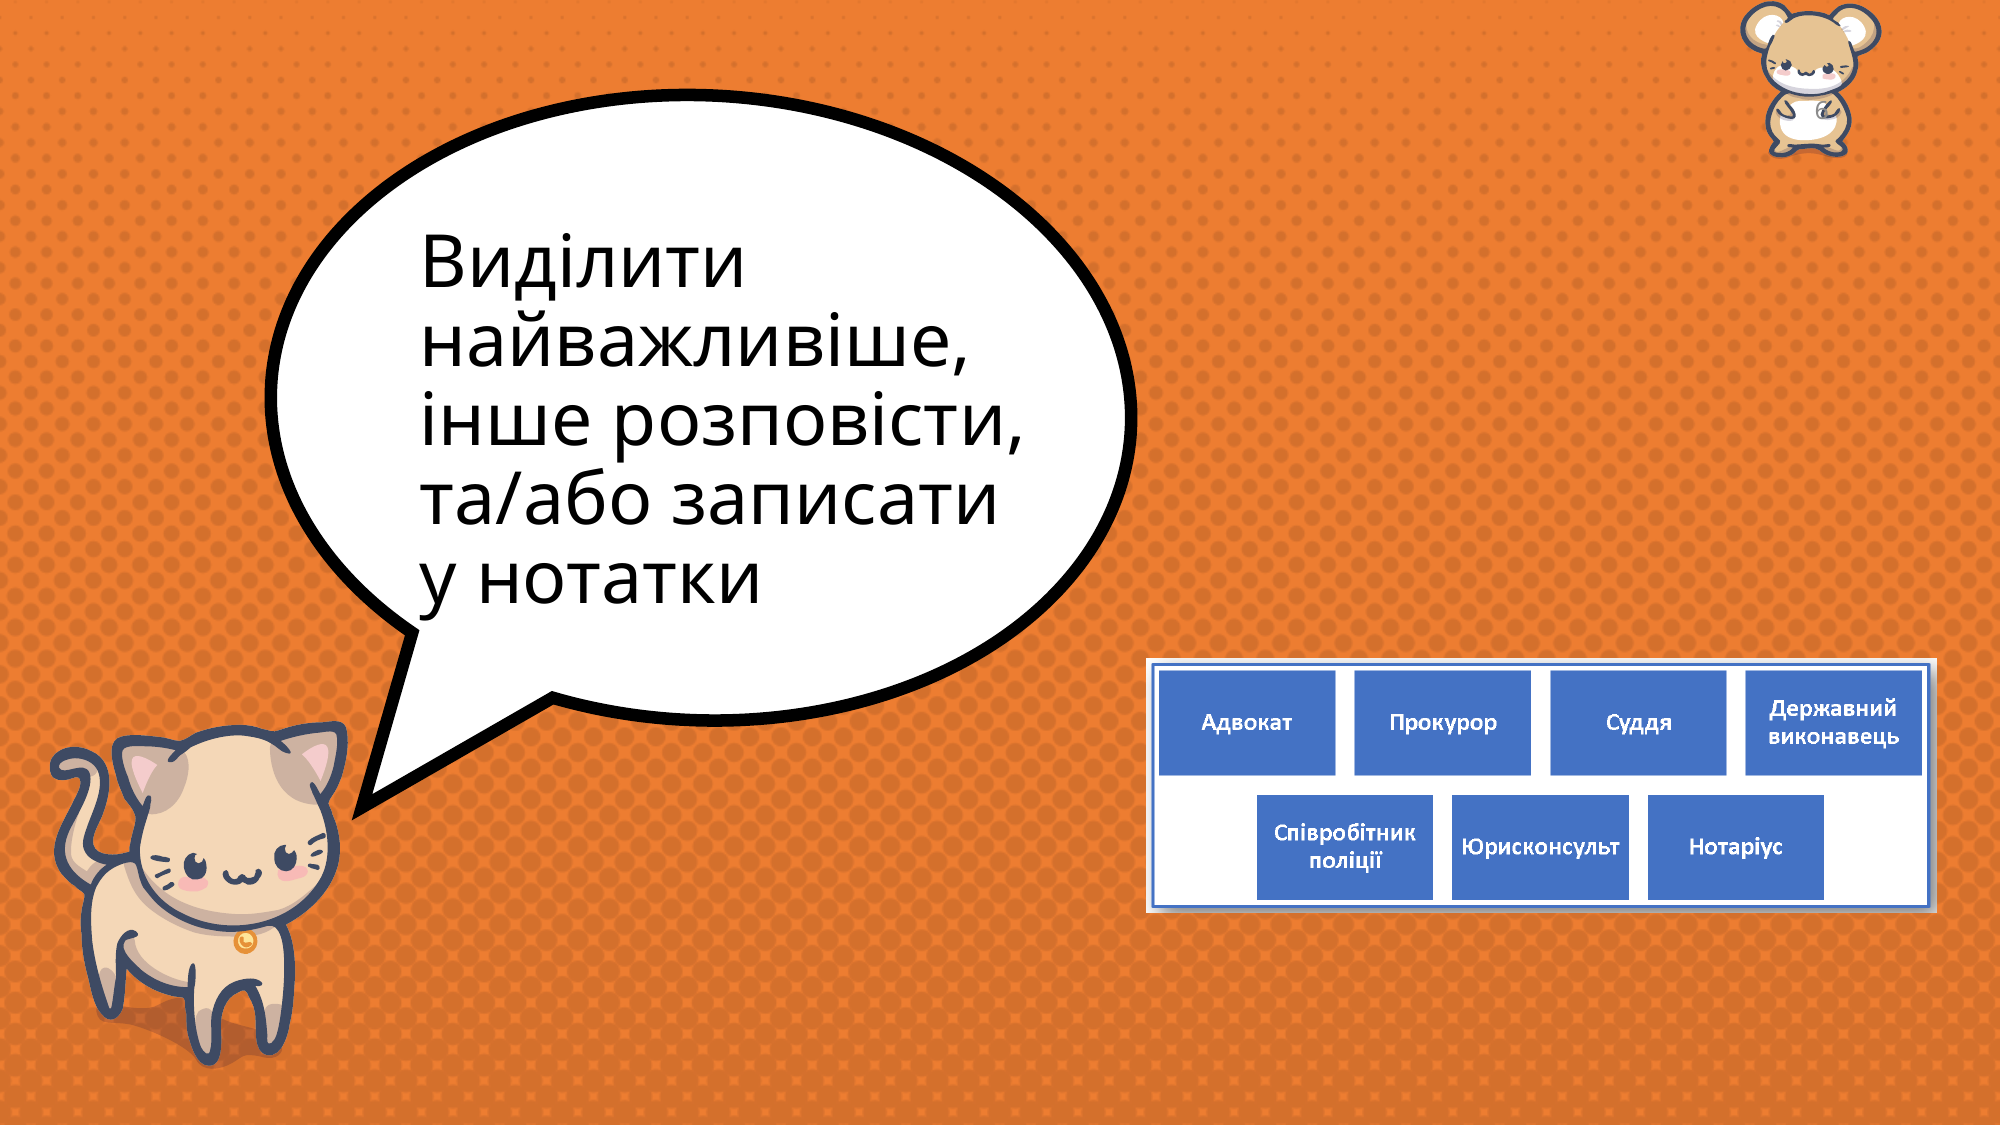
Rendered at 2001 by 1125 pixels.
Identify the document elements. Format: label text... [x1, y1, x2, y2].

title Виділити найважливіше, інше розповісти, та/або записати у нотатки [404, 182, 1048, 661]
slide_number 6 [1393, 81, 1844, 142]
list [1145, 658, 1937, 914]
picture [0, 0, 2000, 1125]
